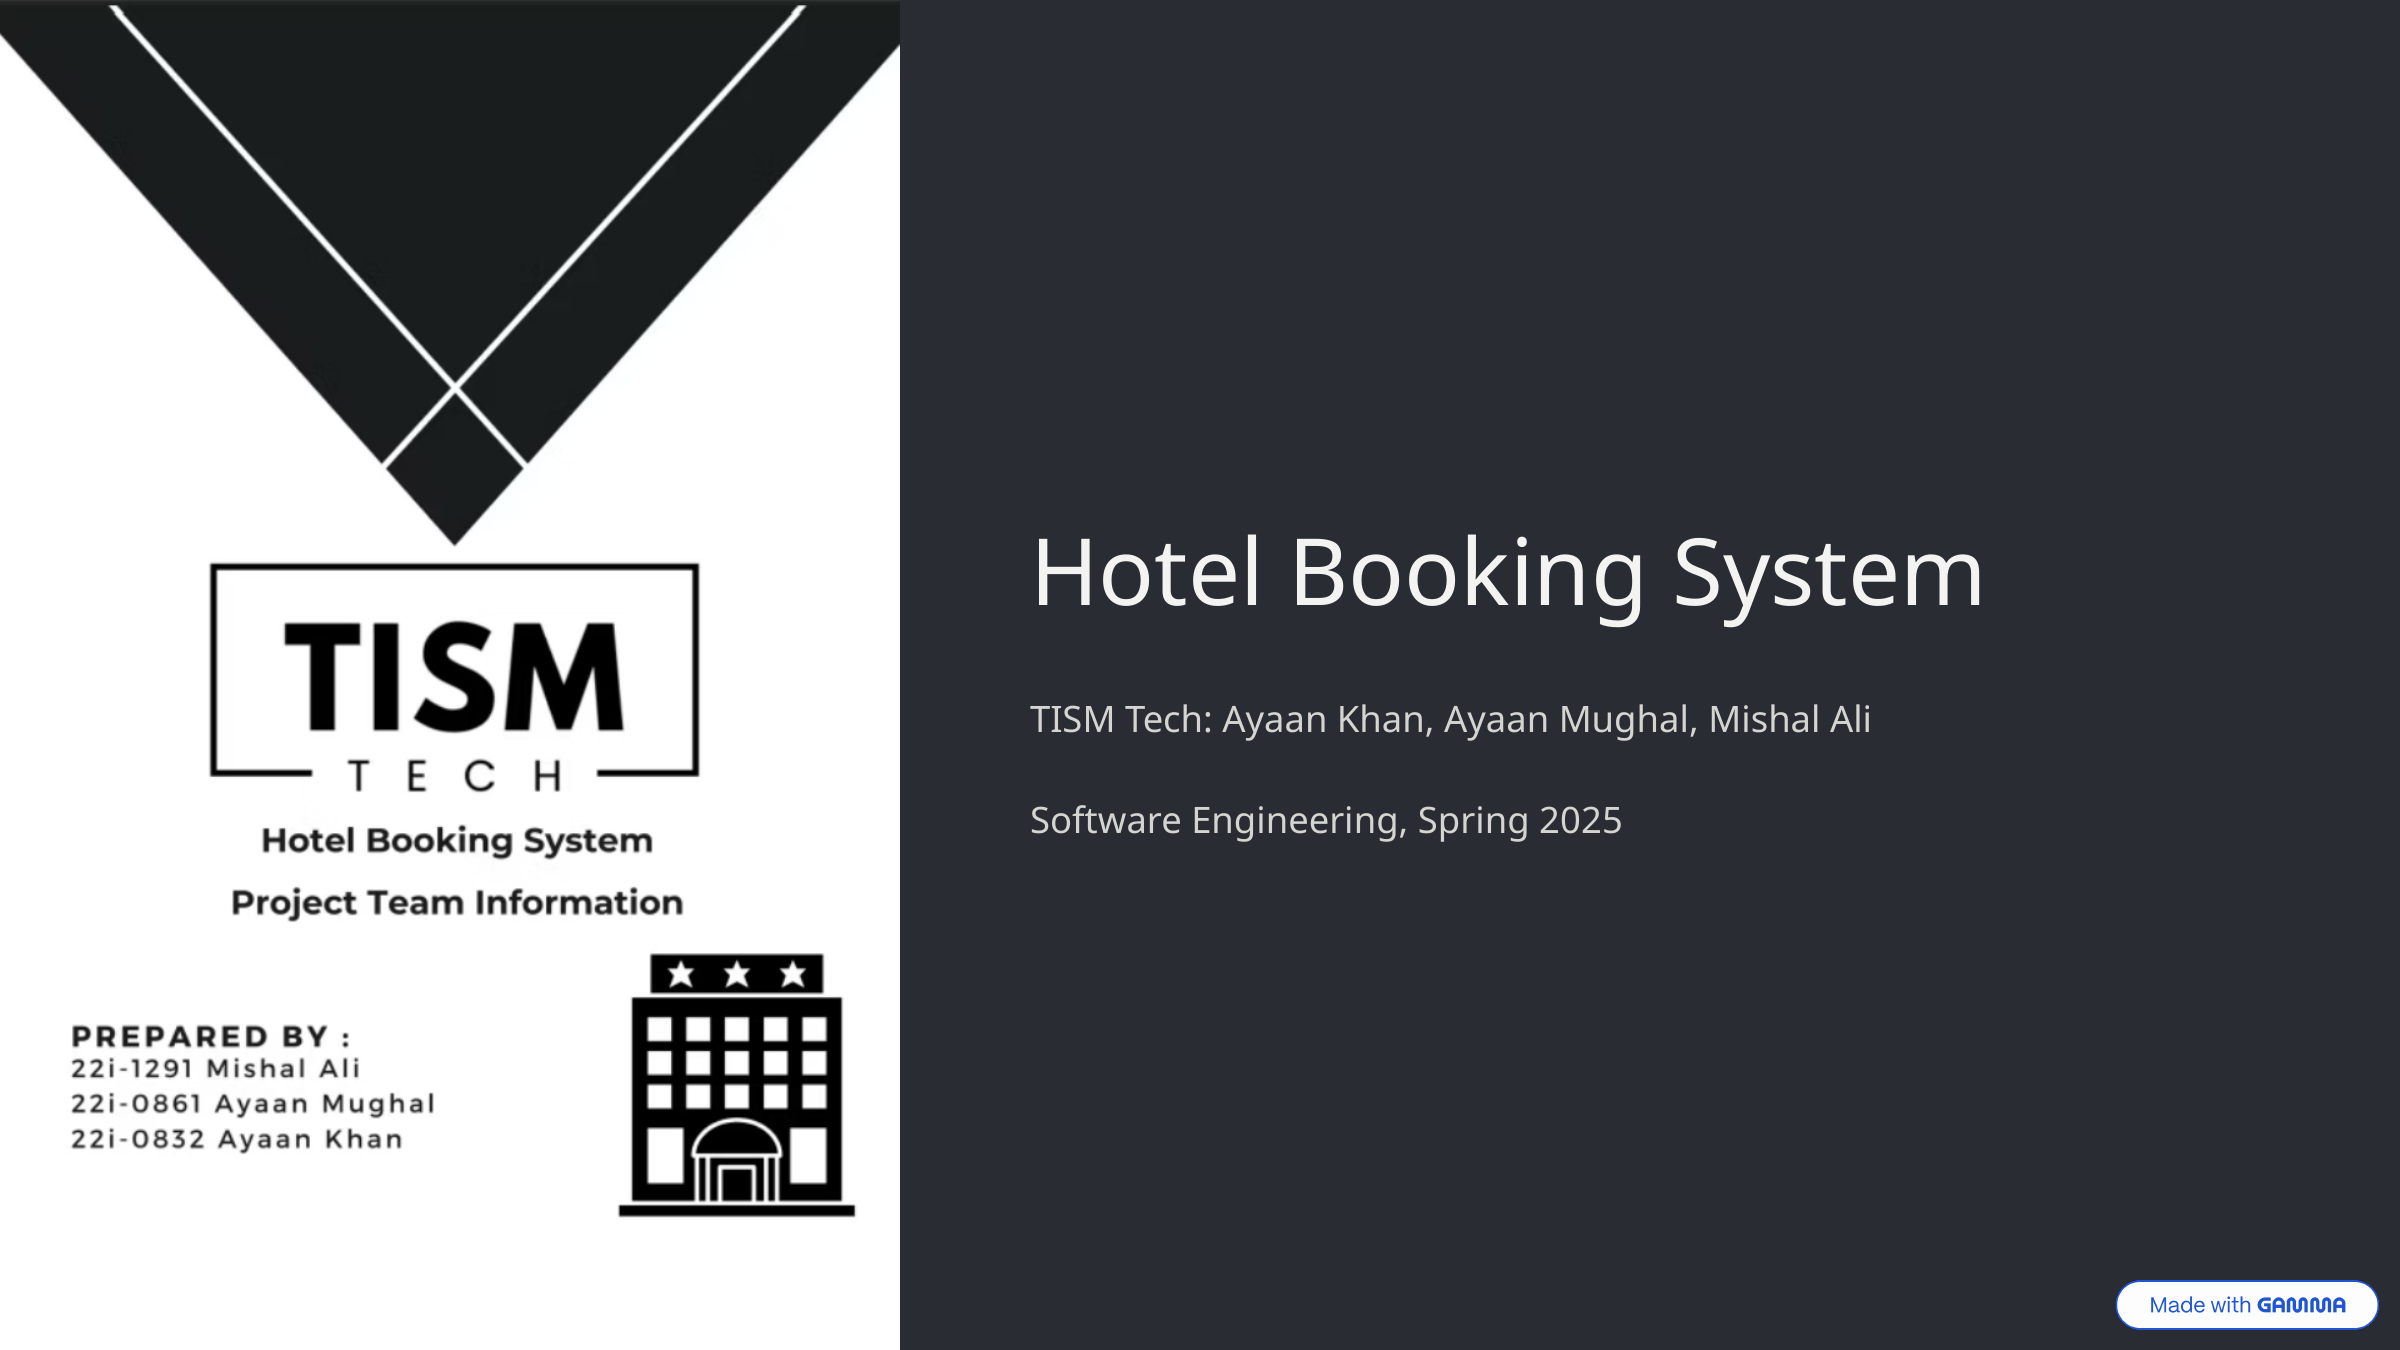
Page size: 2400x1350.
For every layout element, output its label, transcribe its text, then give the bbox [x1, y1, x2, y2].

text_box Software Engineering, Spring 2025 [1030, 781, 2270, 842]
text_box Hotel Booking System [1030, 508, 1966, 625]
picture [2106, 1271, 2389, 1339]
text_box TISM Tech: Ayaan Khan, Ayaan Mughal, Mishal Ali [1030, 680, 2270, 740]
picture [0, 0, 900, 1350]
